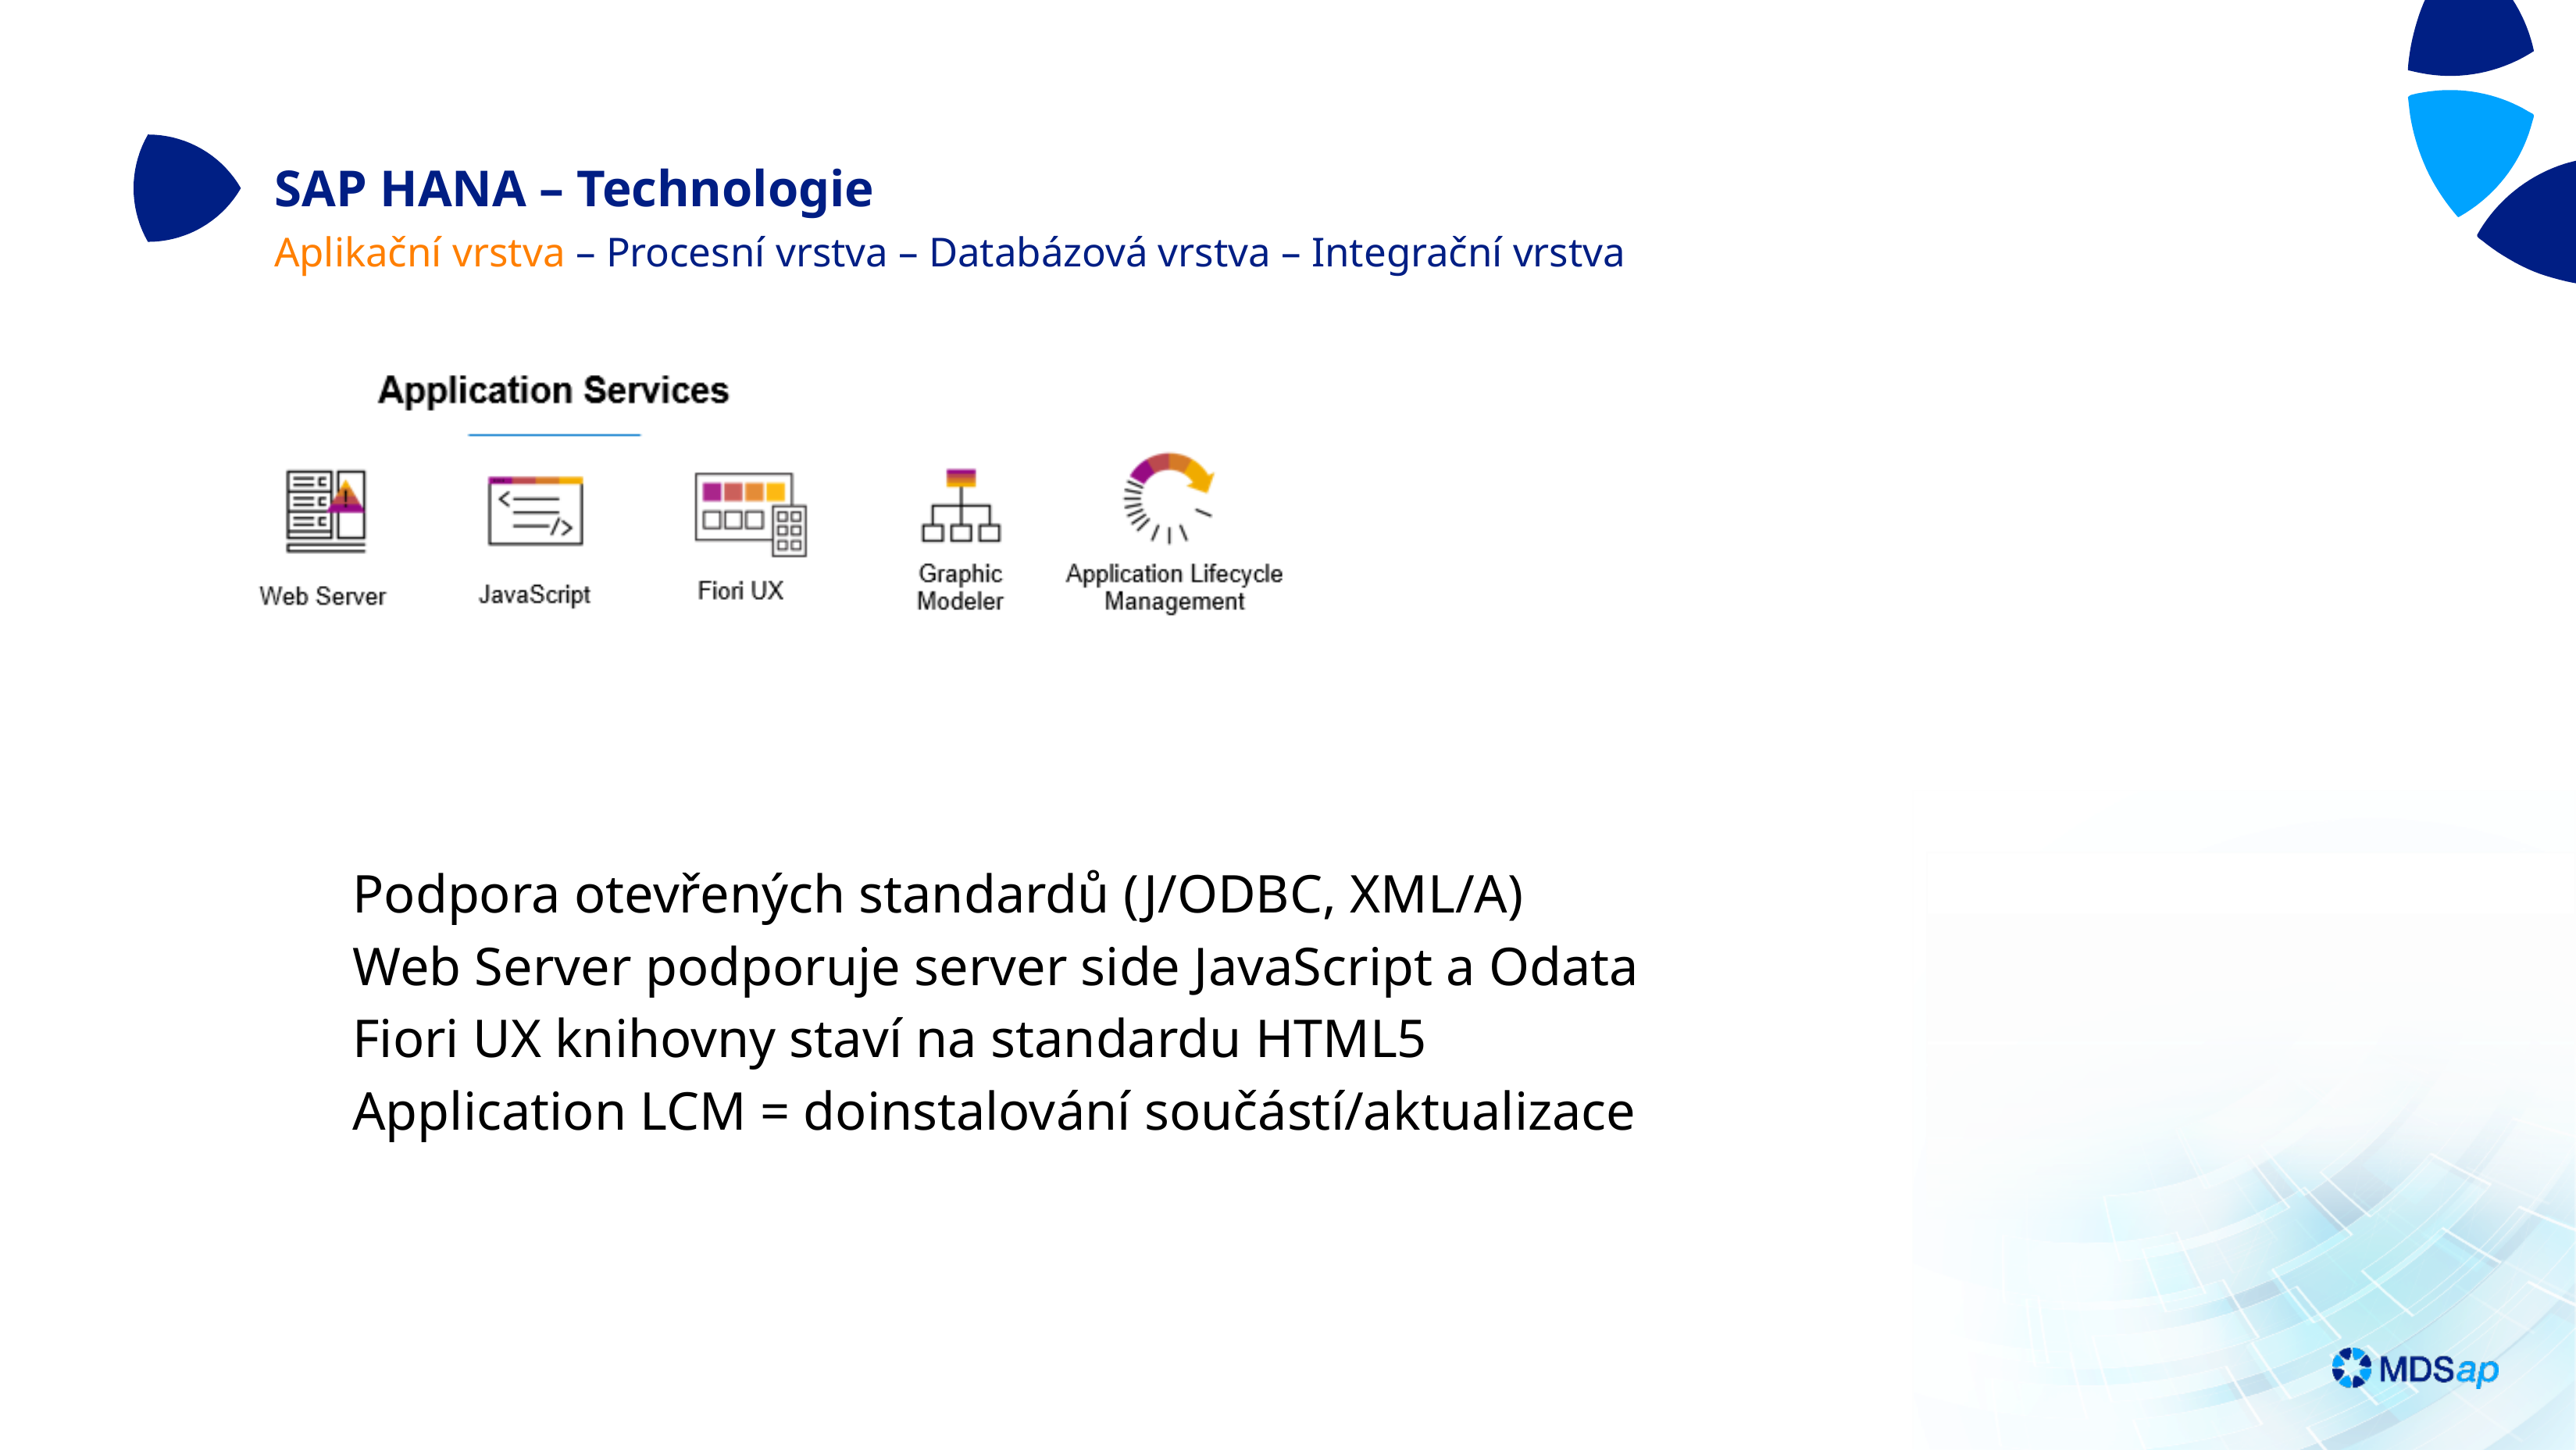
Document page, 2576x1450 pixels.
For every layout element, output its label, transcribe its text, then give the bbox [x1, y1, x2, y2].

list SAP HANA – Technologie [262, 158, 2275, 217]
picture [838, 433, 1376, 638]
picture [252, 348, 830, 618]
text_box Podpora otevřených standardů (J/ODBC, XML/A) Web Server podporuje server side JavaScript a Odata Fiori UX knihovny staví na standardu HTML5 Application LCM = doinstalování součástí/aktualizace [341, 862, 1806, 1223]
list Aplikační vrstva – Procesní vrstva – Databázová vrstva – Integrační vrstva [262, 227, 2275, 305]
picture [1912, 790, 2576, 1450]
